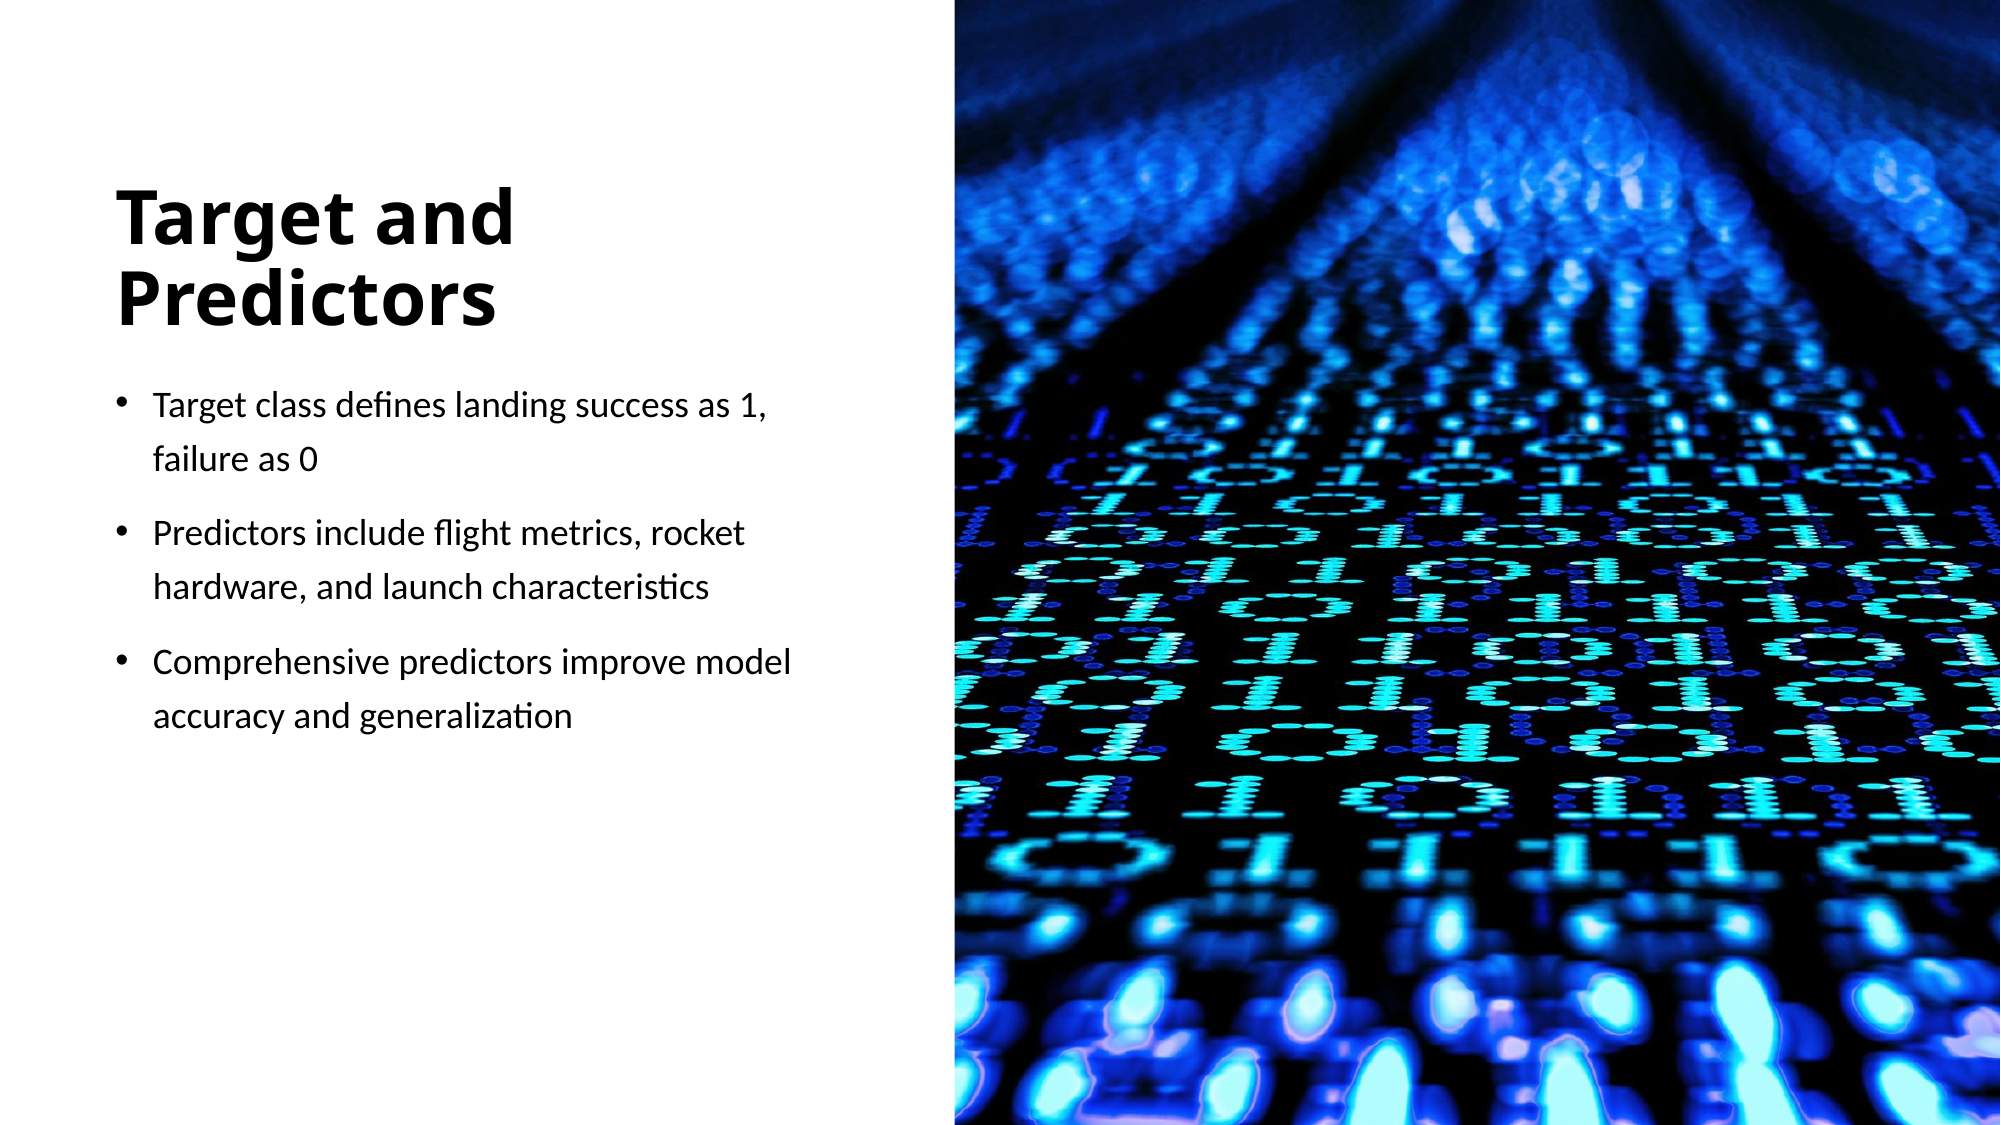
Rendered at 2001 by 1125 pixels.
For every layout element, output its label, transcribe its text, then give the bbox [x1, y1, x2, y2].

text_box [0, 0, 954, 1125]
title Target and Predictors [100, 98, 816, 350]
list Target class defines landing success as 1, failure as 0 Predictors include flight metrics, rocket hardware, and launch characteristics Comprehensive predictors improve model accuracy and generalization [100, 363, 816, 1035]
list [954, 0, 2000, 1125]
